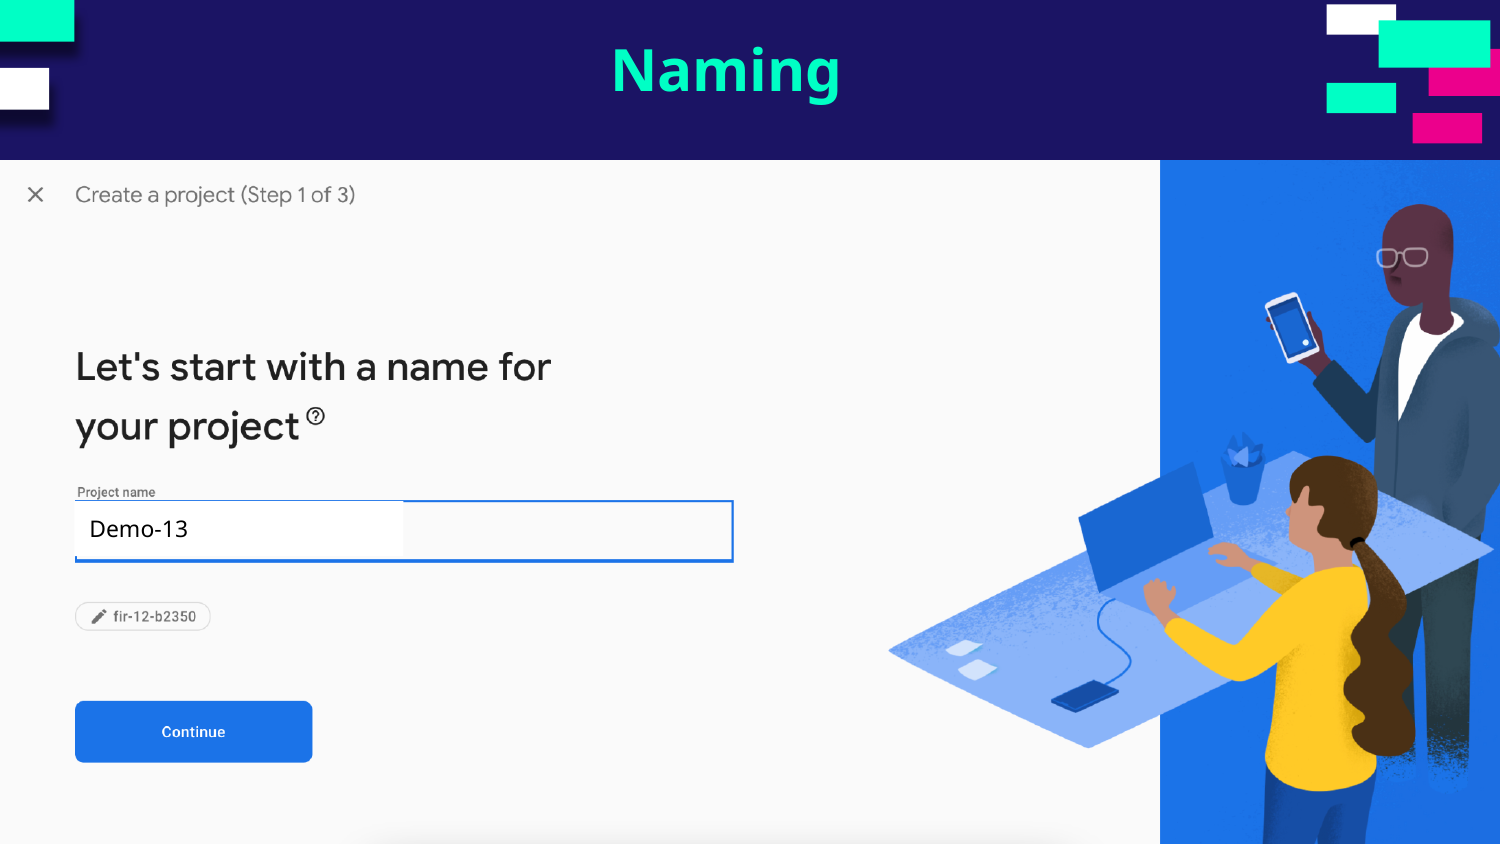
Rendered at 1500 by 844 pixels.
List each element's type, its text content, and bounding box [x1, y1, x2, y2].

text_box [1412, 113, 1483, 144]
text_box [1428, 48, 1500, 96]
text_box [0, 67, 50, 110]
text_box [1326, 4, 1397, 35]
text_box [0, 0, 75, 42]
text_box [1378, 20, 1491, 68]
picture [0, 160, 1500, 844]
title Naming [443, 17, 1010, 128]
text_box [1326, 82, 1397, 114]
